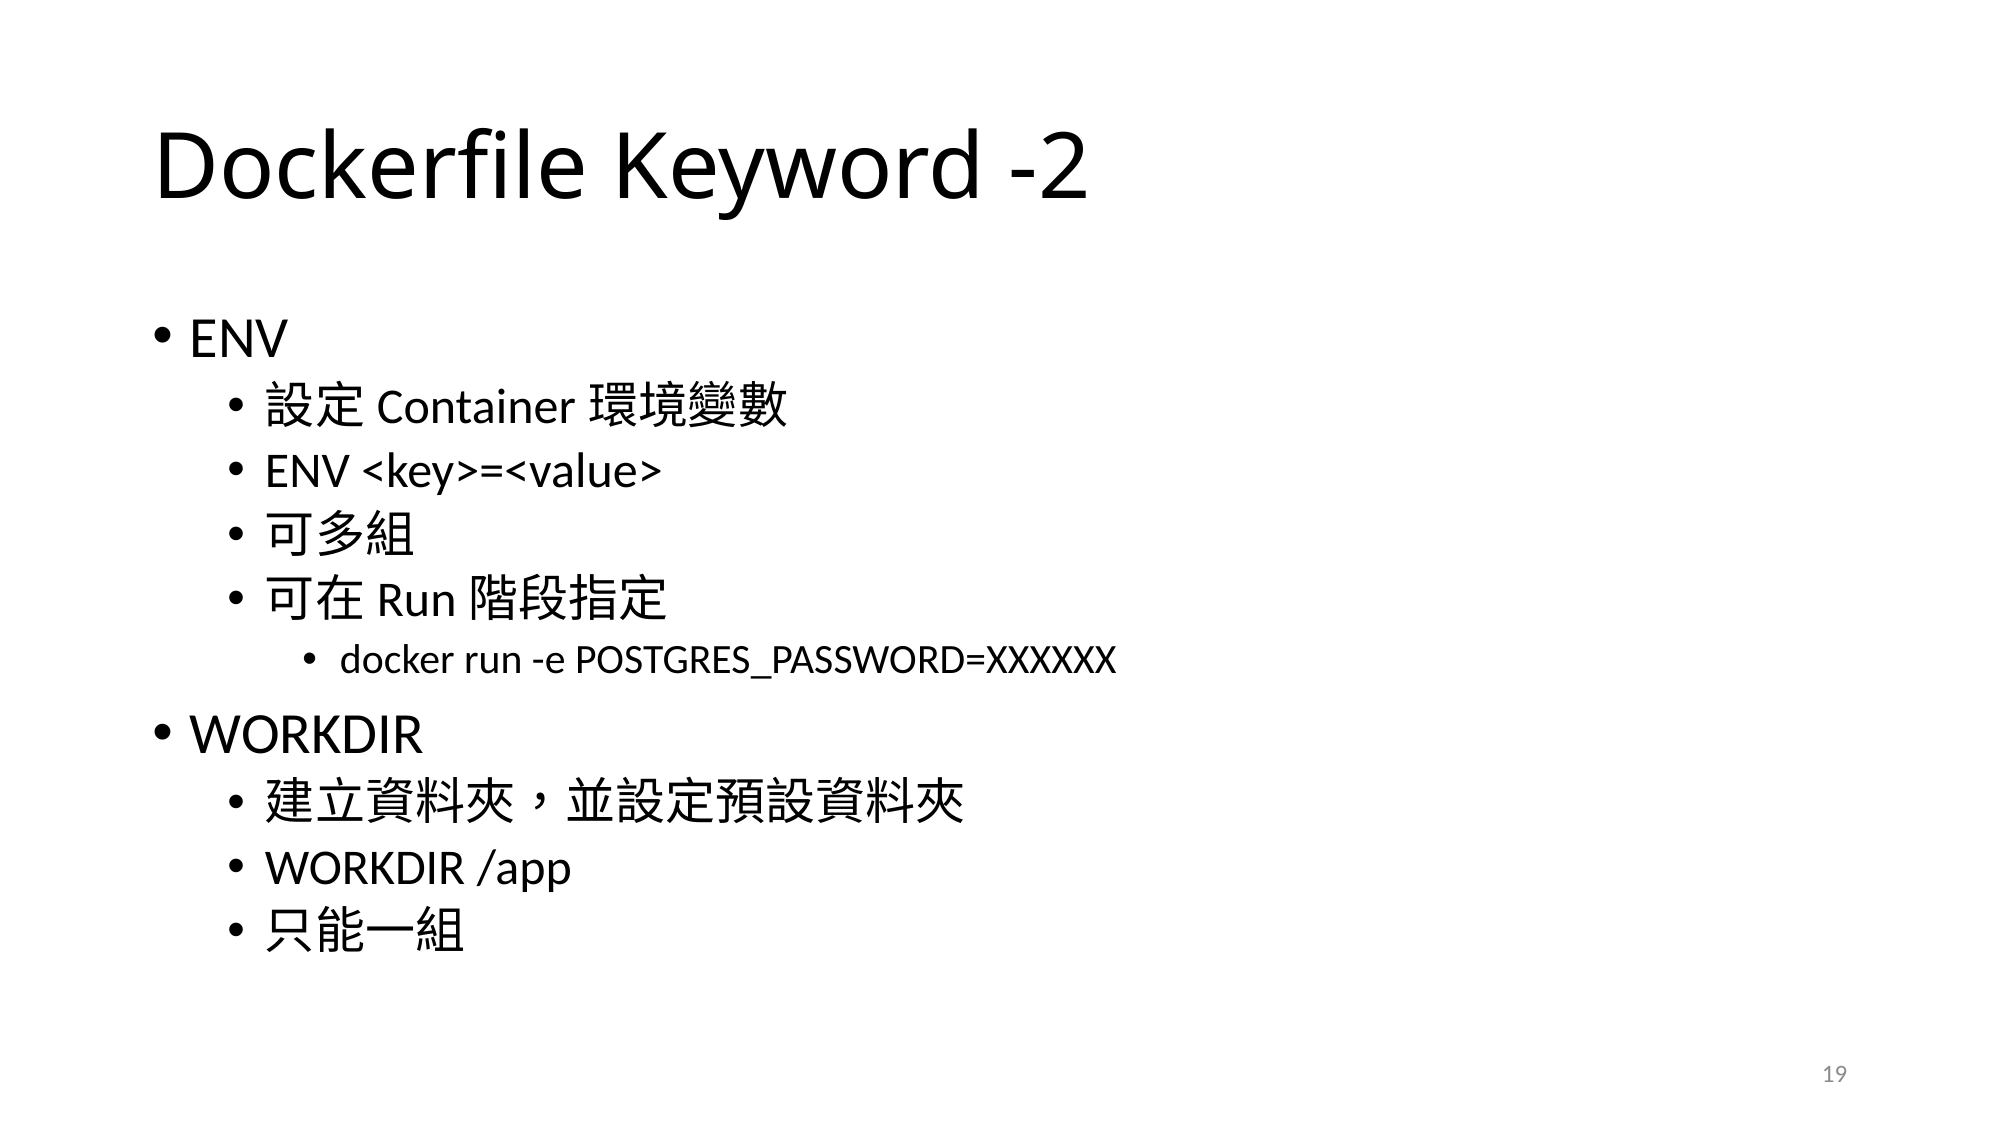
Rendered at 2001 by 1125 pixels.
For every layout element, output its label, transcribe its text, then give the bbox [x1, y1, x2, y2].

list ENV 設定Container環境變數 ENV <key>=<value> 可多組 可在Run階段指定 docker run -e POSTGRES_PASSWORD=XXXXXX WORKDIR 建立資料夾，並設定預設資料夾 WORKDIR /app 只能一組 [137, 299, 1863, 1014]
title Dockerfile Keyword -2 [137, 59, 1863, 278]
slide_number 19 [1412, 1042, 1863, 1103]
